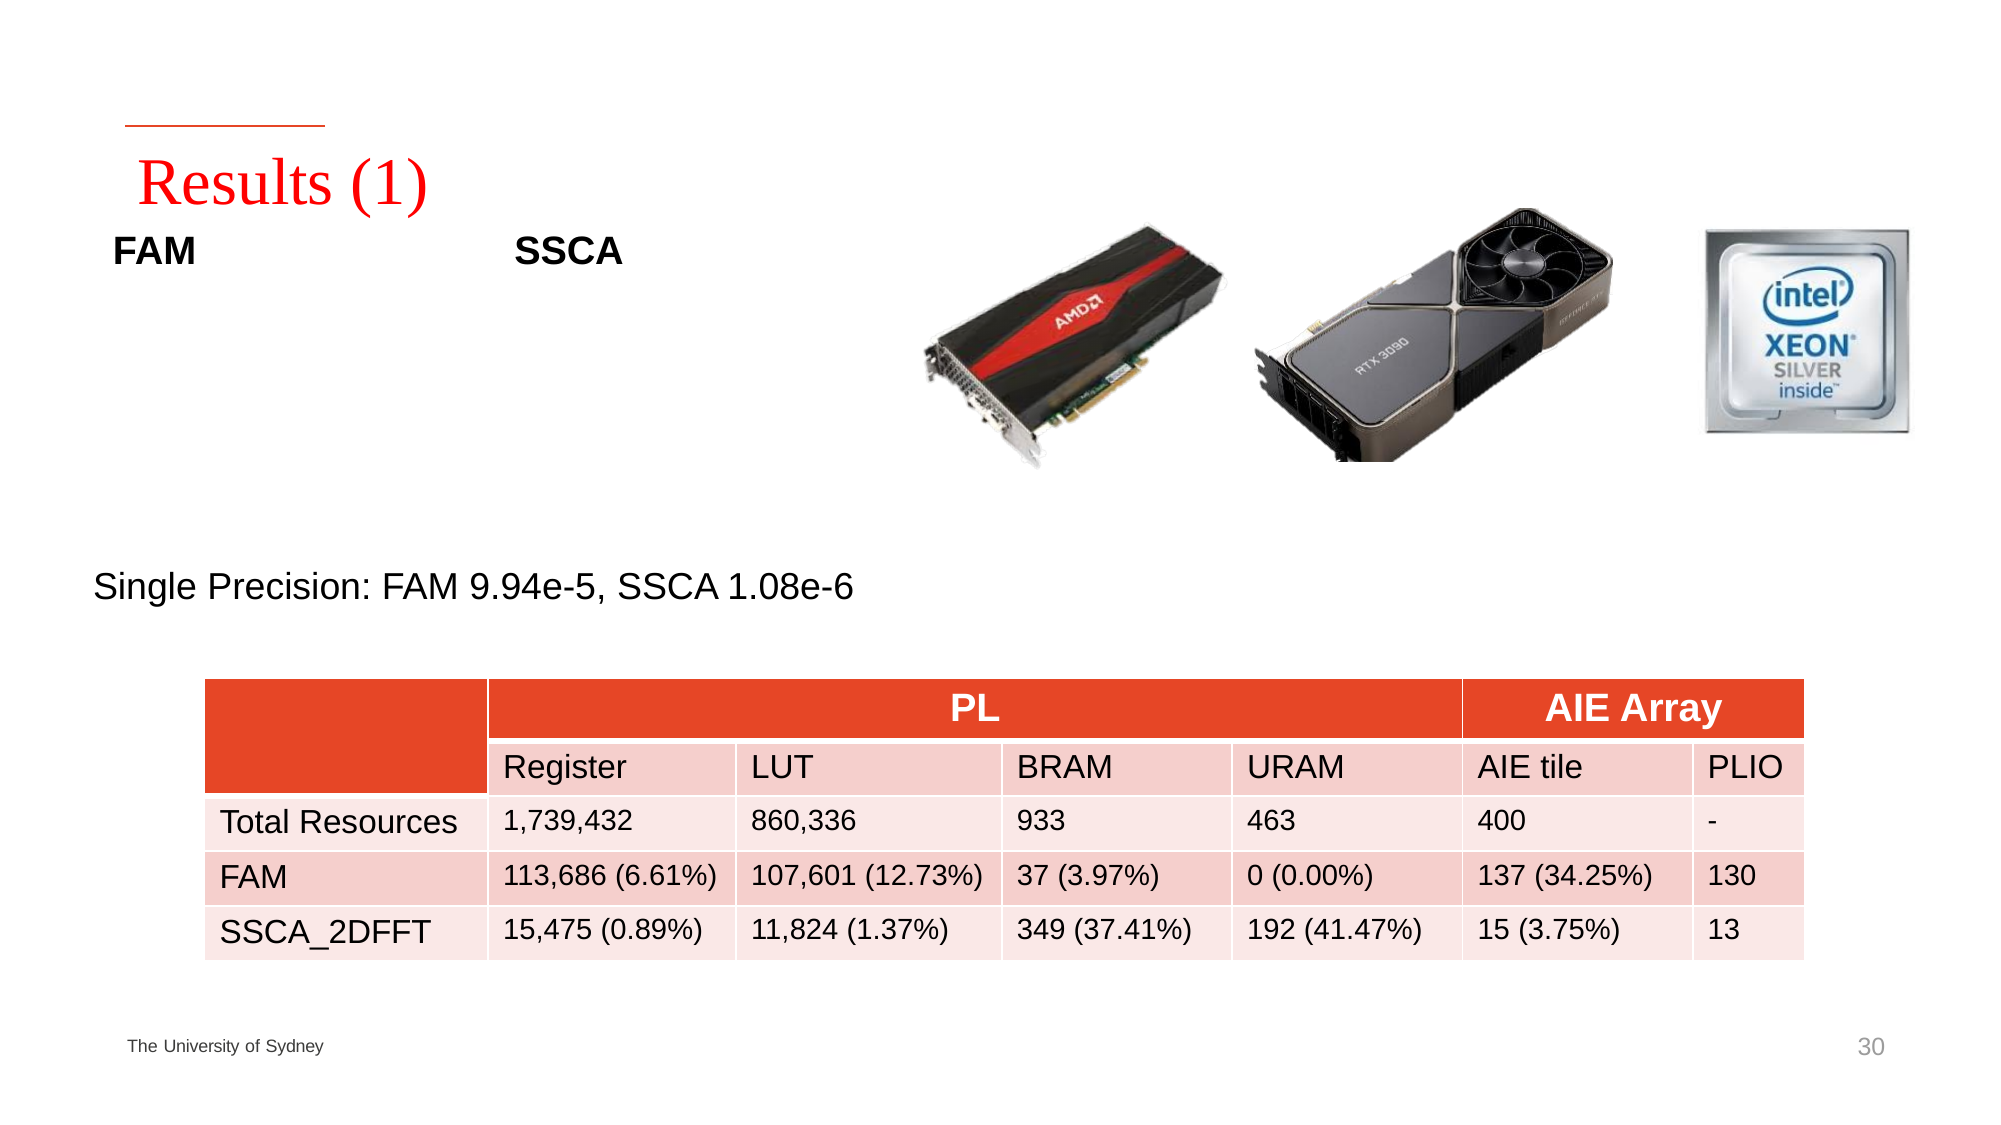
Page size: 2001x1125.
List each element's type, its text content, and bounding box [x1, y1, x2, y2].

table_header [205, 679, 487, 793]
table_cell 137 (34.25%) [1463, 852, 1692, 905]
table_cell 1,739,432 [489, 797, 735, 850]
table_cell Register [489, 744, 735, 795]
table_cell URAM [1233, 744, 1462, 795]
table_cell 933 [1003, 797, 1231, 850]
table_cell 37 (3.97%) [1003, 852, 1231, 905]
table_cell Total Resources [205, 799, 487, 850]
table_cell PLIO [1694, 744, 1804, 795]
table_cell 107,601 (12.73%) [737, 852, 1001, 905]
table_cell 0 (0.00%) [1233, 852, 1462, 905]
table_cell 860,336 [737, 797, 1001, 850]
table_cell - [1694, 797, 1804, 850]
table_cell FAM [205, 852, 487, 905]
table_cell 15 (3.75%) [1463, 907, 1692, 960]
table_cell 130 [1694, 852, 1804, 905]
table_cell AIE tile [1463, 744, 1692, 795]
table_cell 15,475 (0.89%) [489, 907, 735, 960]
table_cell 11,824 (1.37%) [737, 907, 1001, 960]
table_cell 192 (41.47%) [1233, 907, 1462, 960]
table_cell BRAM [1003, 744, 1231, 795]
table_cell 113,686 (6.61%) [489, 852, 735, 905]
table_cell LUT [737, 744, 1001, 795]
title Results (1) [137, 137, 1863, 252]
picture [842, 167, 1615, 539]
table_cell 463 [1233, 797, 1462, 850]
table_header AIE Array [1463, 679, 1804, 738]
table_cell 13 [1694, 907, 1804, 960]
table_header PL [489, 679, 1462, 738]
text_box Single Precision: FAM 9.94e-5, SSCA 1.08e-6 [78, 554, 911, 615]
slide_number 30 [1450, 1015, 1901, 1075]
table_cell 349 (37.41%) [1003, 907, 1231, 960]
picture [1680, 209, 1934, 463]
table_cell SSCA_2DFFT [205, 907, 487, 960]
table_cell 400 [1463, 797, 1692, 850]
